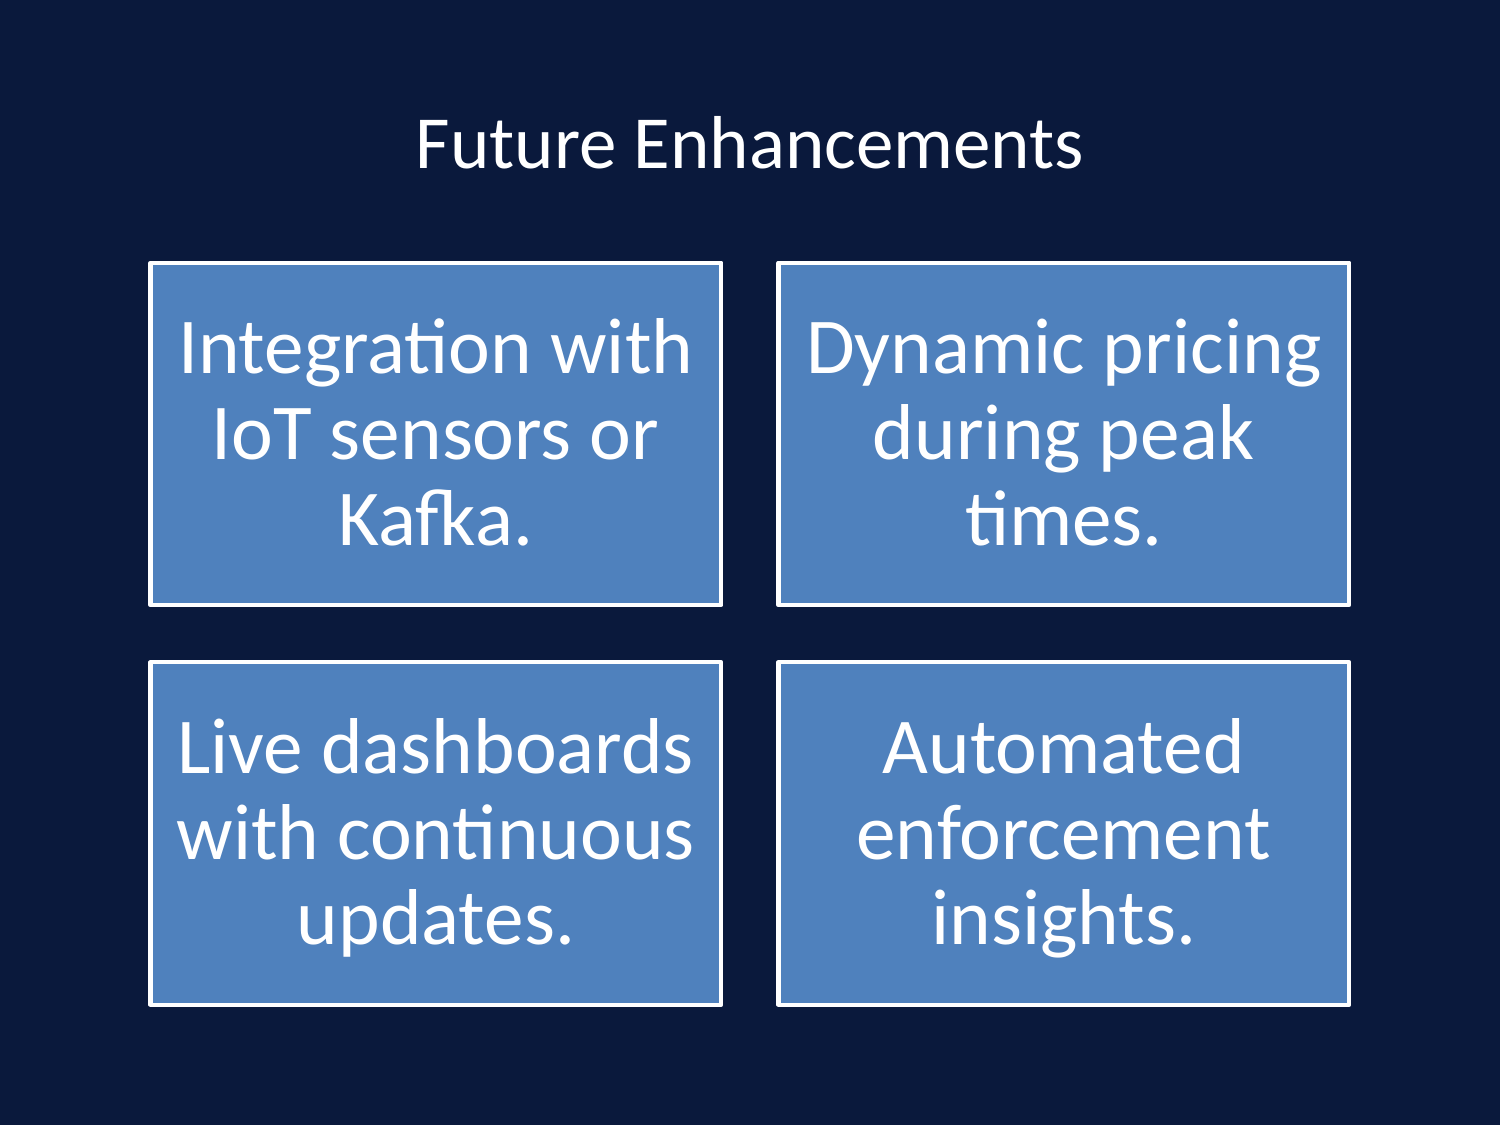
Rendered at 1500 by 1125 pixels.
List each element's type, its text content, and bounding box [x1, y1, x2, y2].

title Future Enhancements [75, 45, 1425, 233]
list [74, 262, 1426, 1006]
